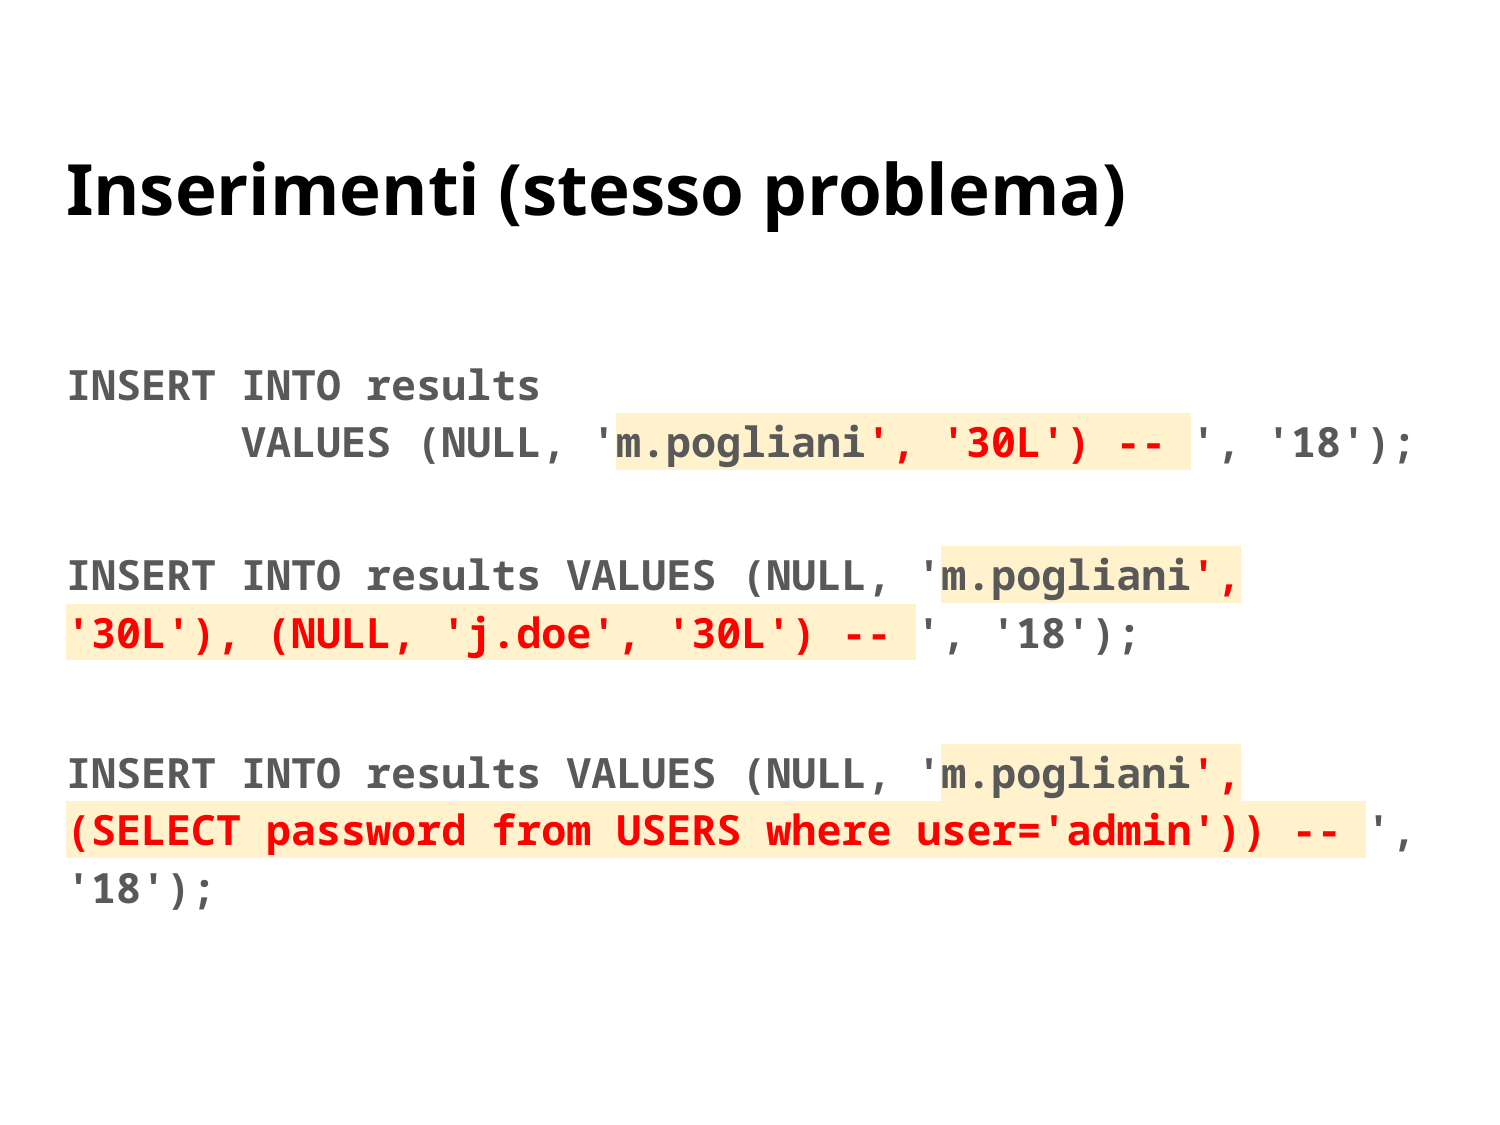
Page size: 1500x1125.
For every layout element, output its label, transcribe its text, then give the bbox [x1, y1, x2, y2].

title Inserimenti (stesso problema) [51, 129, 1449, 297]
list INSERT INTO results VALUES (NULL, 'm.pogliani', '30L') -- ', '18'); INSERT INTO results VALUES (NULL, 'm.pogliani', '30L'), (NULL, 'j.doe', '30L') -- ', '18'); INSERT INTO results VALUES (NULL, 'm.pogliani', (SELECT password from USERS where user='admin')) -- ', '18'); [51, 336, 1449, 1031]
